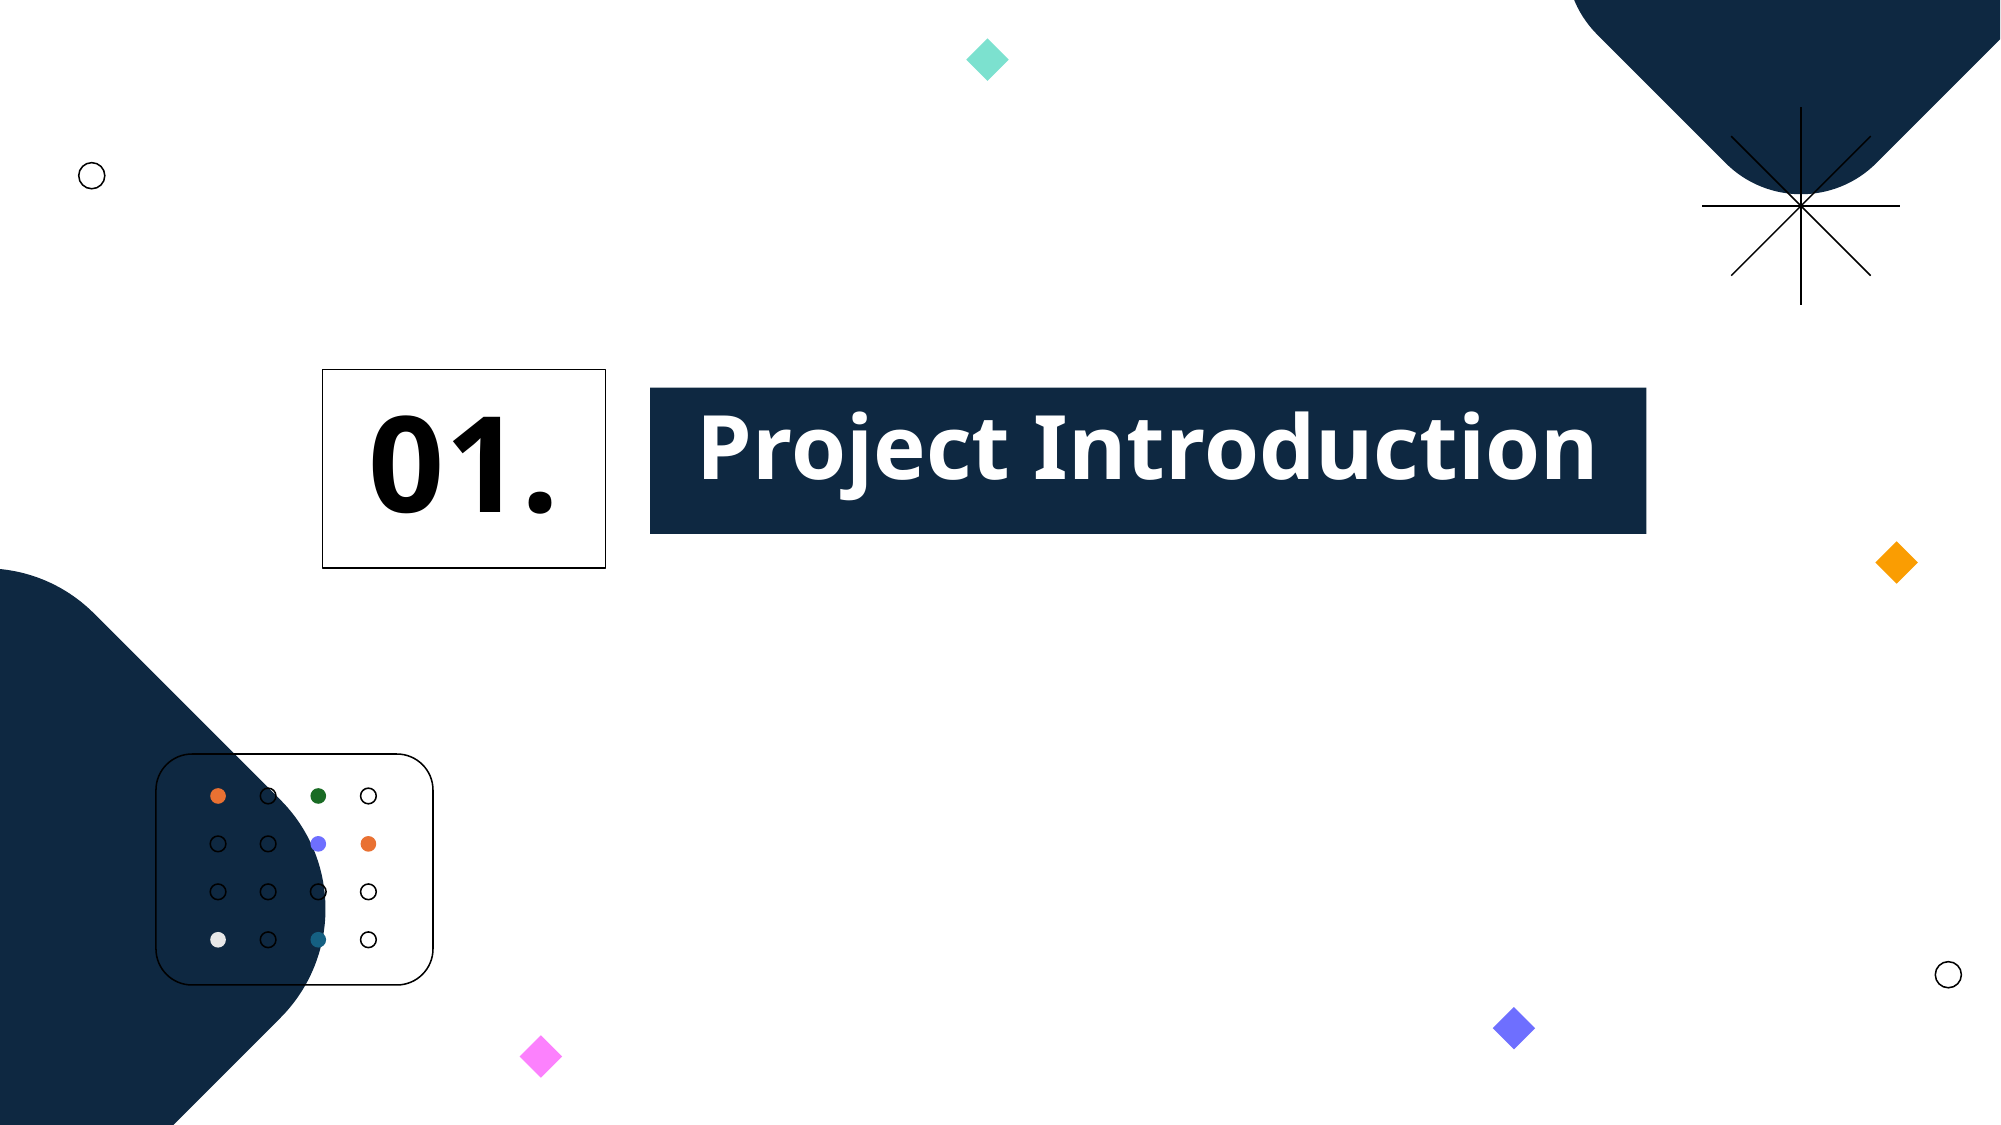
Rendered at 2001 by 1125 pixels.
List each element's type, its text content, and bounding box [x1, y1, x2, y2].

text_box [155, 753, 434, 986]
title 01. [322, 369, 606, 569]
subtitle Project Introduction [650, 387, 1647, 534]
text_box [1701, 106, 1901, 306]
